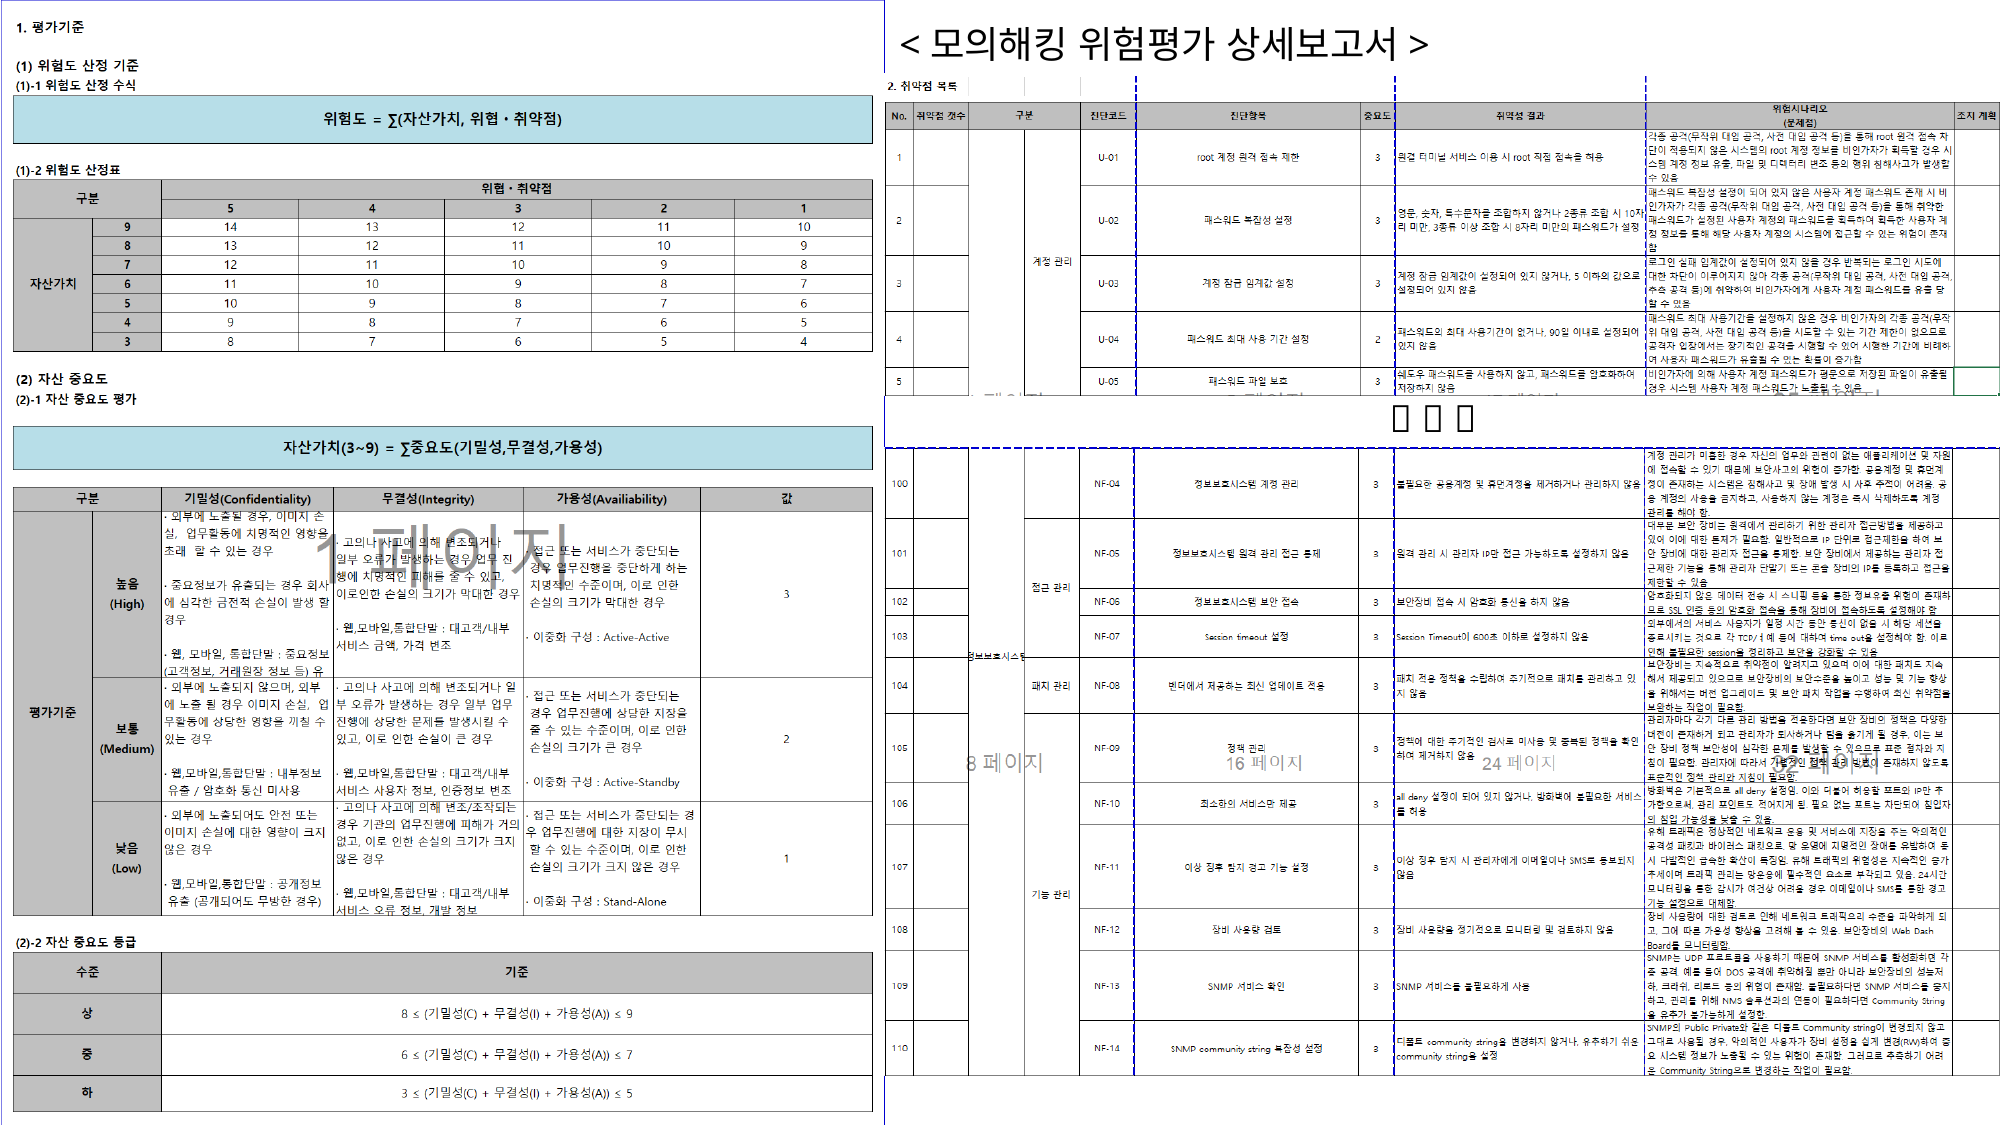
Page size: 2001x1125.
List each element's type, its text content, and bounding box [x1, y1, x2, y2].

picture [0, 0, 2000, 1125]
text_box <모의해킹 위험평가 상세보고서> [885, 13, 1709, 74]
text_box    [1374, 396, 1510, 447]
